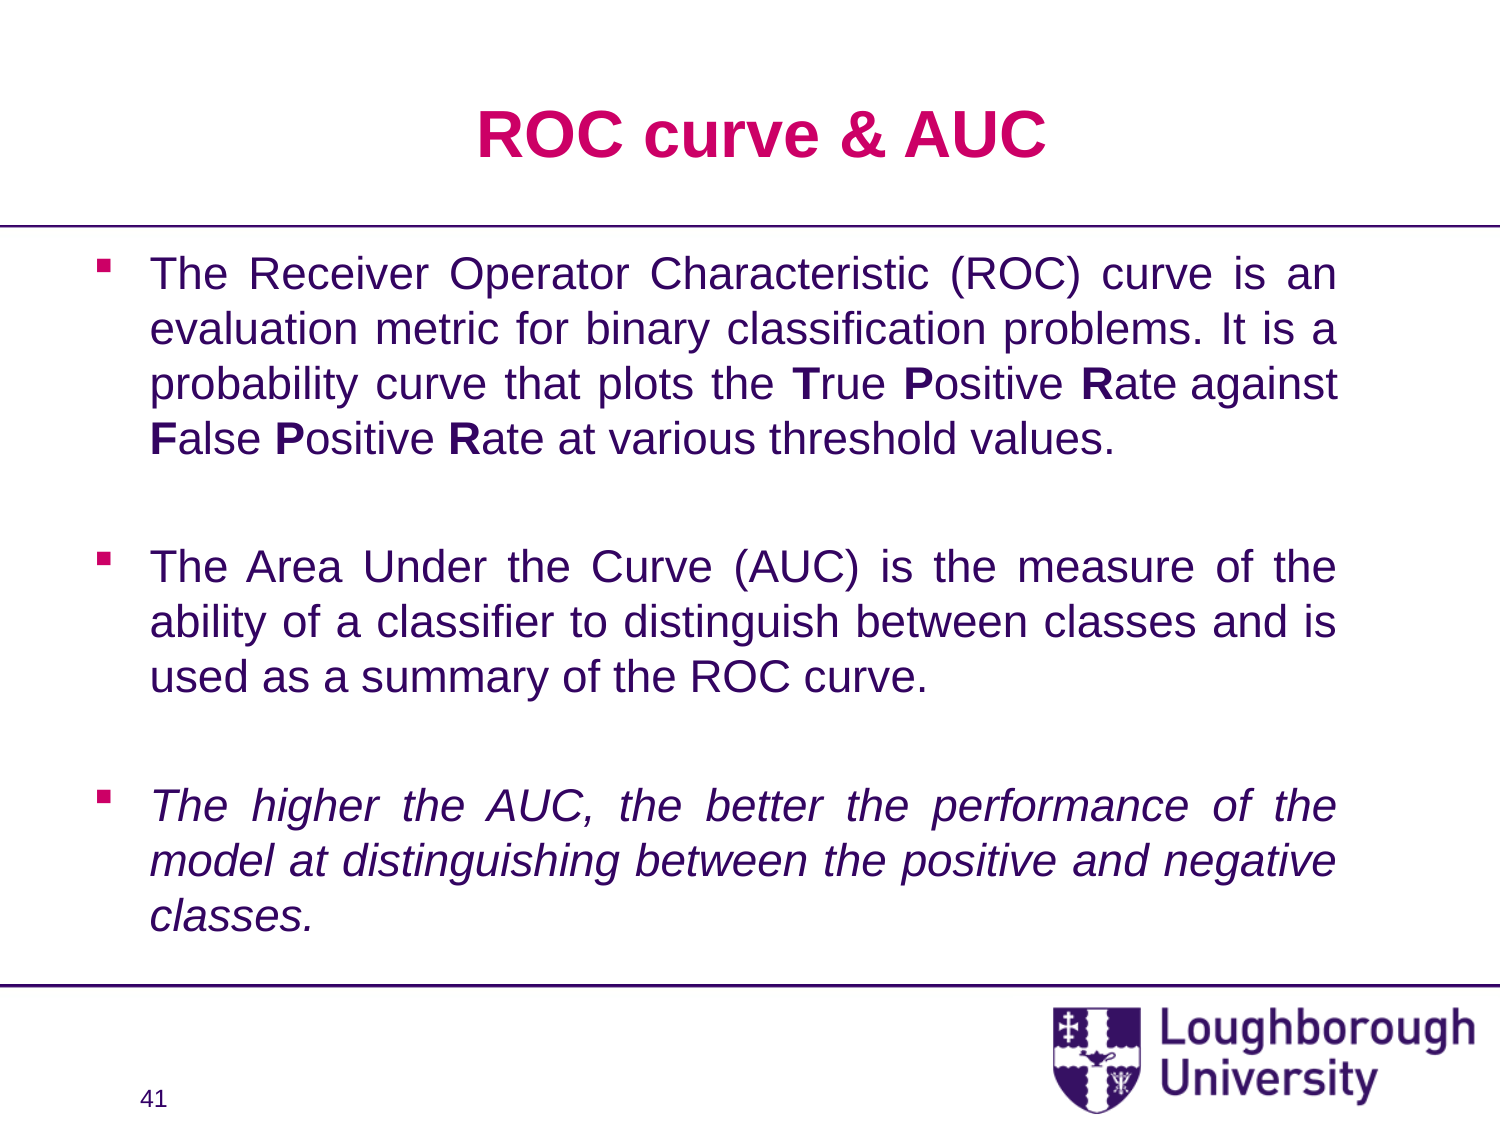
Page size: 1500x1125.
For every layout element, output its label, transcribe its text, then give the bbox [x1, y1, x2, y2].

picture [0, 225, 78, 249]
title ROC curve & AUC [125, 50, 1400, 213]
list The Receiver Operator Characteristic (ROC) curve is an evaluation metric for binary classification problems. It is a probability curve that plots the True Positive Rate against False Positive Rate at various threshold values. The Area Under the Curve (AUC) is the measure of the ability of a classifier to distinguish between classes and is used as a summary of the ROC curve. The higher the AUC, the better the performance of the model at distinguishing between the positive and negative classes. [78, 212, 1354, 972]
picture [0, 984, 1500, 1125]
slide_number 41 [124, 1074, 226, 1107]
picture [1354, 225, 1500, 249]
